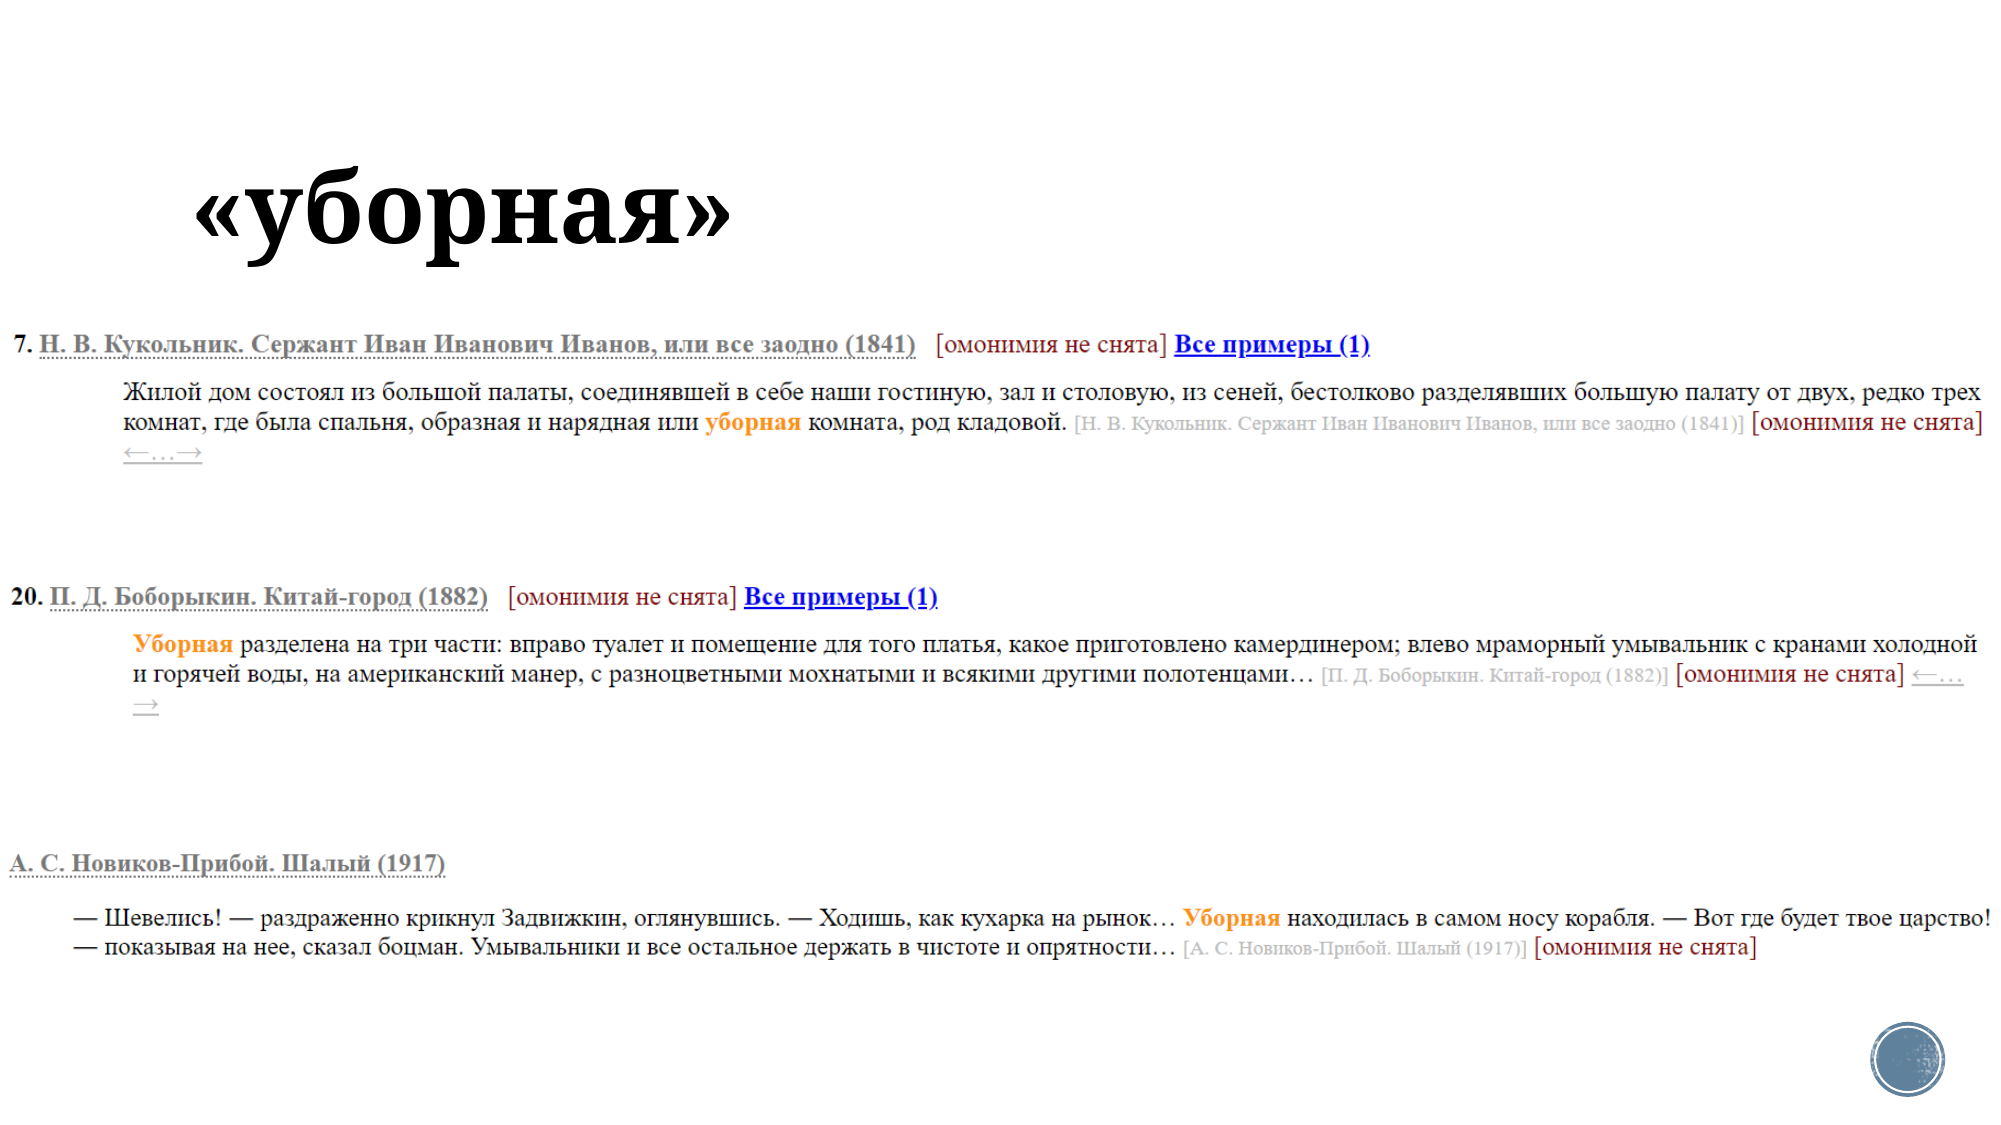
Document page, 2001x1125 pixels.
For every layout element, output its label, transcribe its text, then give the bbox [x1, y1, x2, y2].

picture [0, 318, 2000, 472]
title «уборная» [175, 79, 1826, 317]
picture [0, 575, 2000, 717]
picture [0, 835, 2000, 978]
